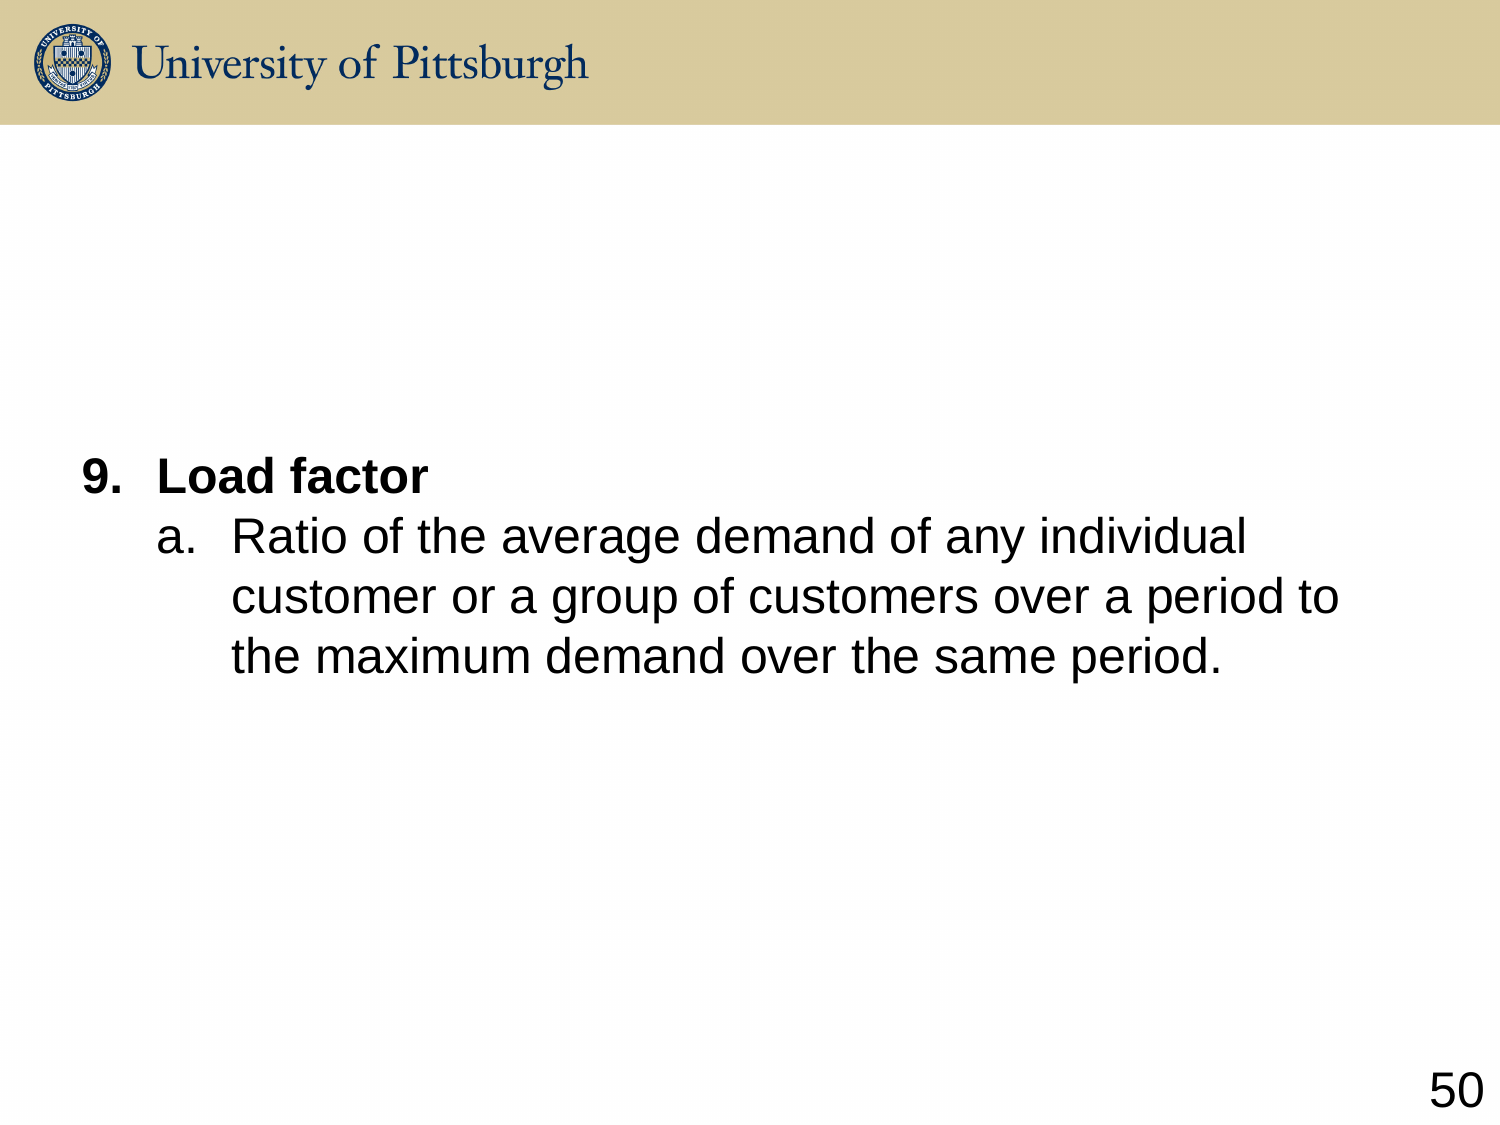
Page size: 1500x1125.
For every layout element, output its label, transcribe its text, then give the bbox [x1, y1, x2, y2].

text_box Load factor Ratio of the average demand of any individual customer or a group of customers over a period to the maximum demand over the same period. [66, 436, 1400, 692]
picture [0, 1, 1500, 1125]
slide_number 50 [1362, 1050, 1500, 1125]
